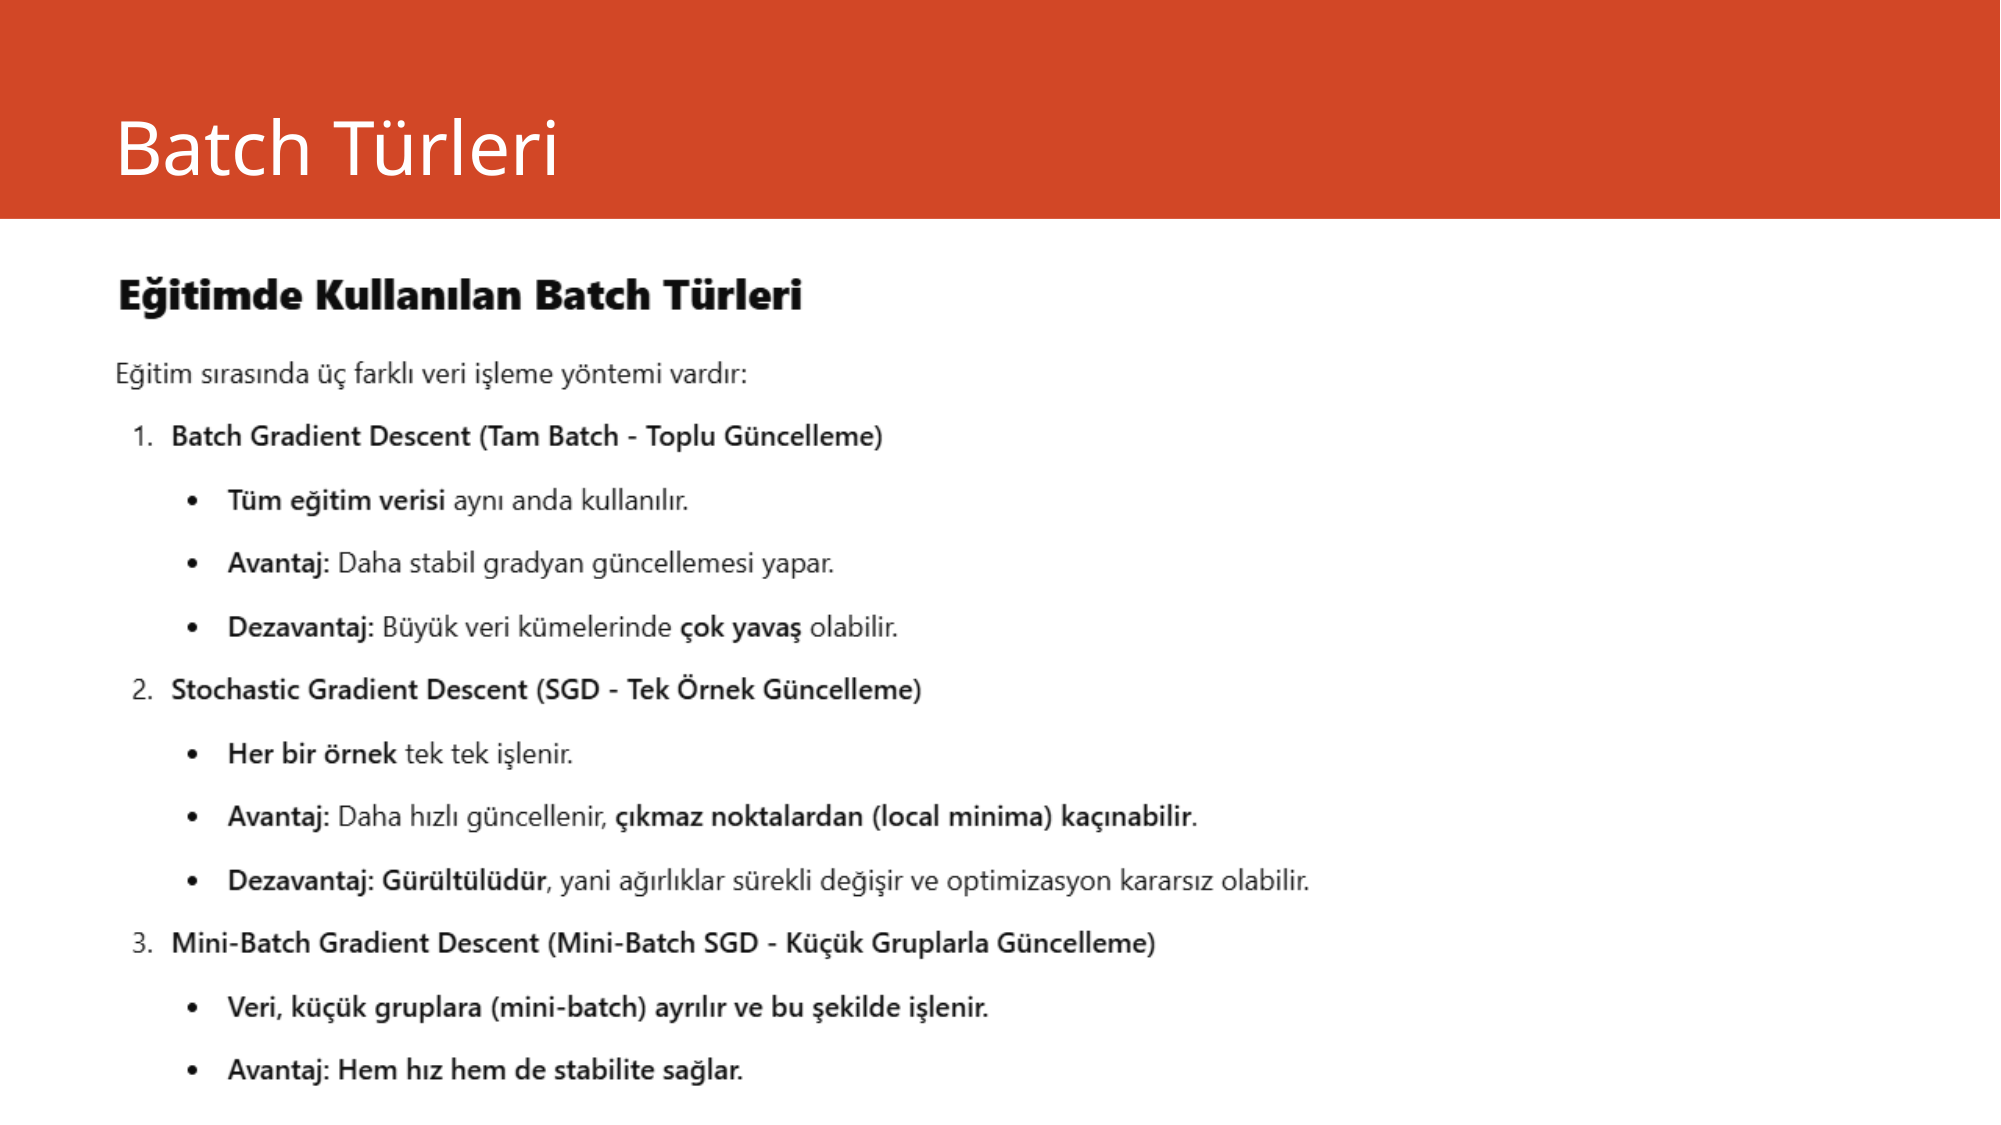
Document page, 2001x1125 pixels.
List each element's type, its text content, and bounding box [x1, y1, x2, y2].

title Batch Türleri [99, 0, 1863, 199]
picture [91, 252, 1334, 1100]
